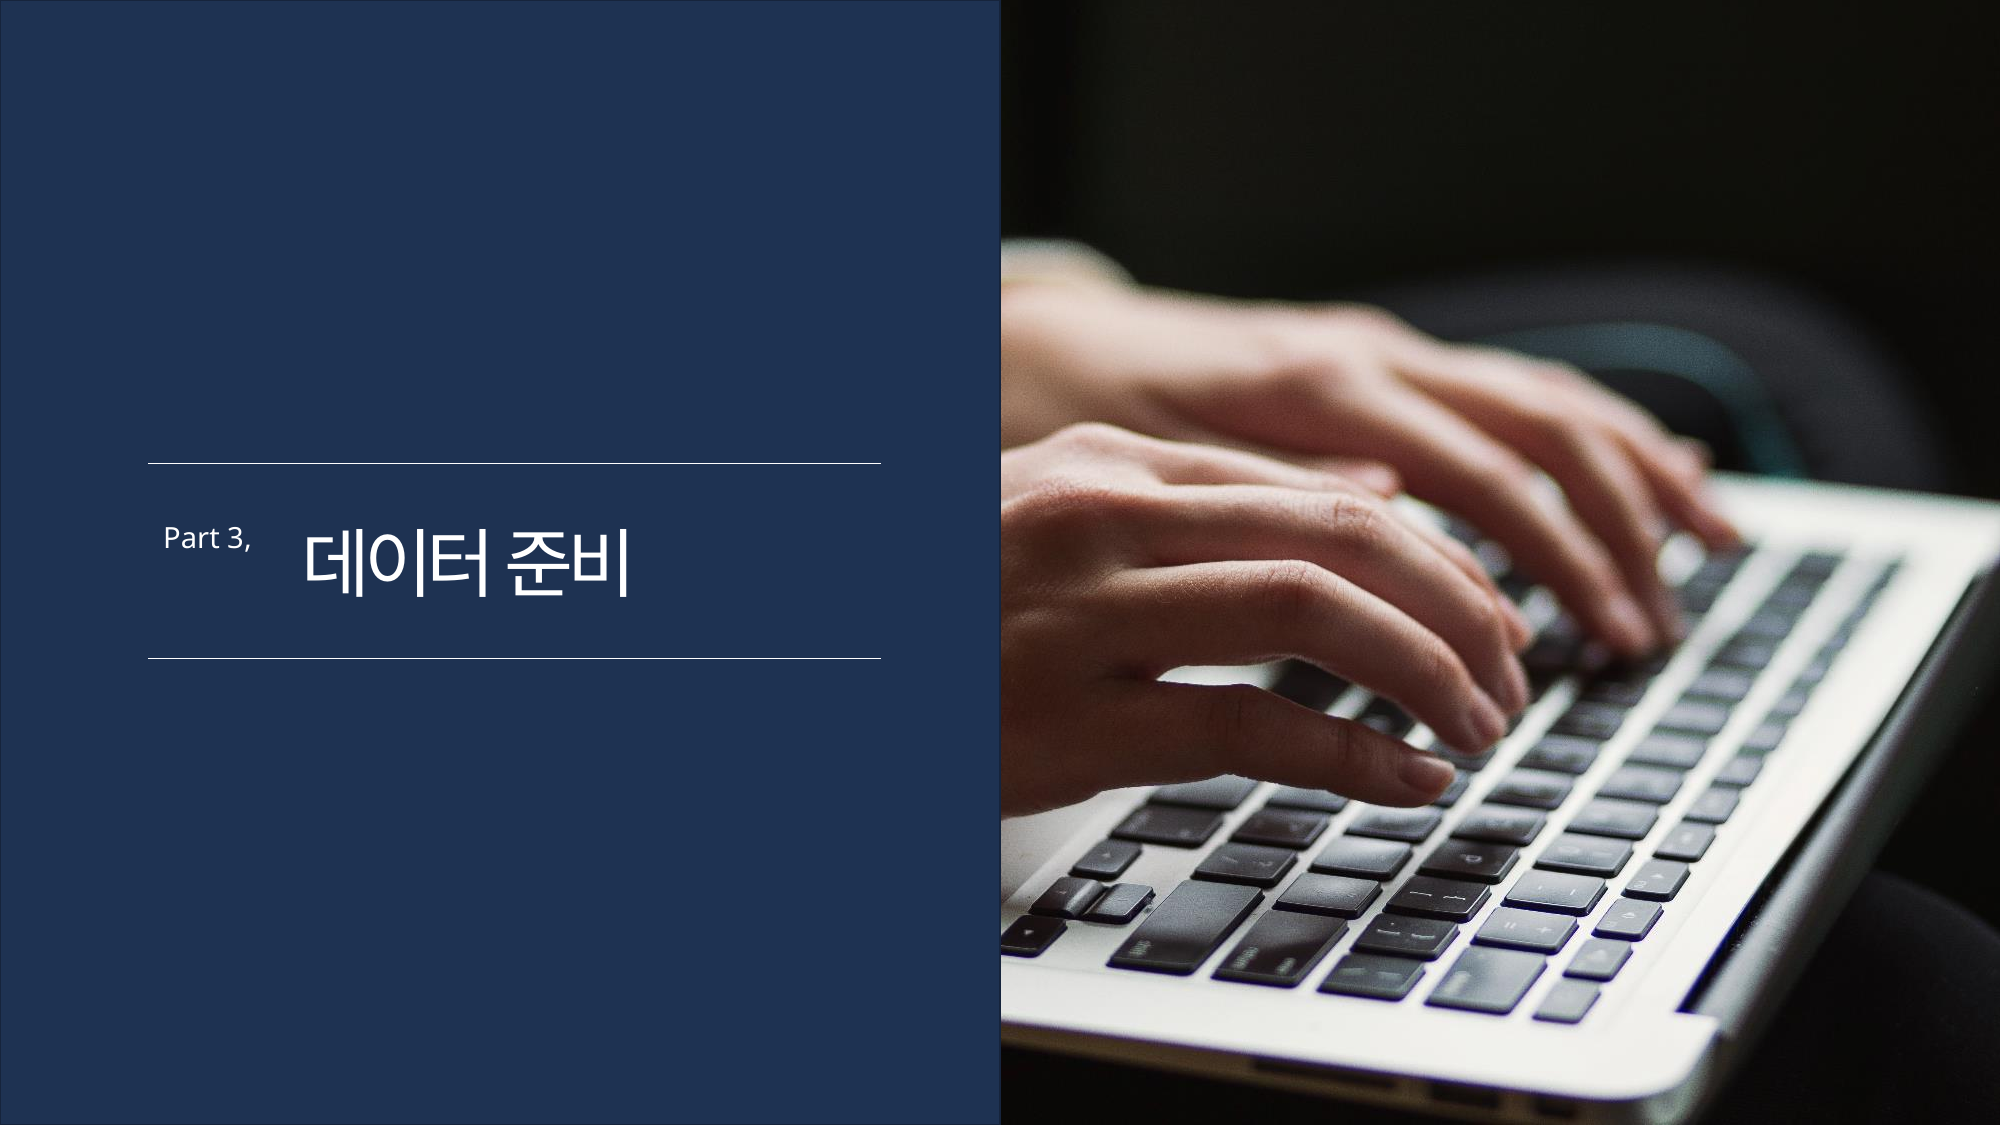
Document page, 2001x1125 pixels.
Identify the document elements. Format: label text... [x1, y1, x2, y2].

text_box Part 3, [148, 511, 275, 562]
text_box [0, 0, 569, 1125]
picture [569, 0, 2000, 1125]
text_box 데이터 준비 [286, 509, 569, 615]
